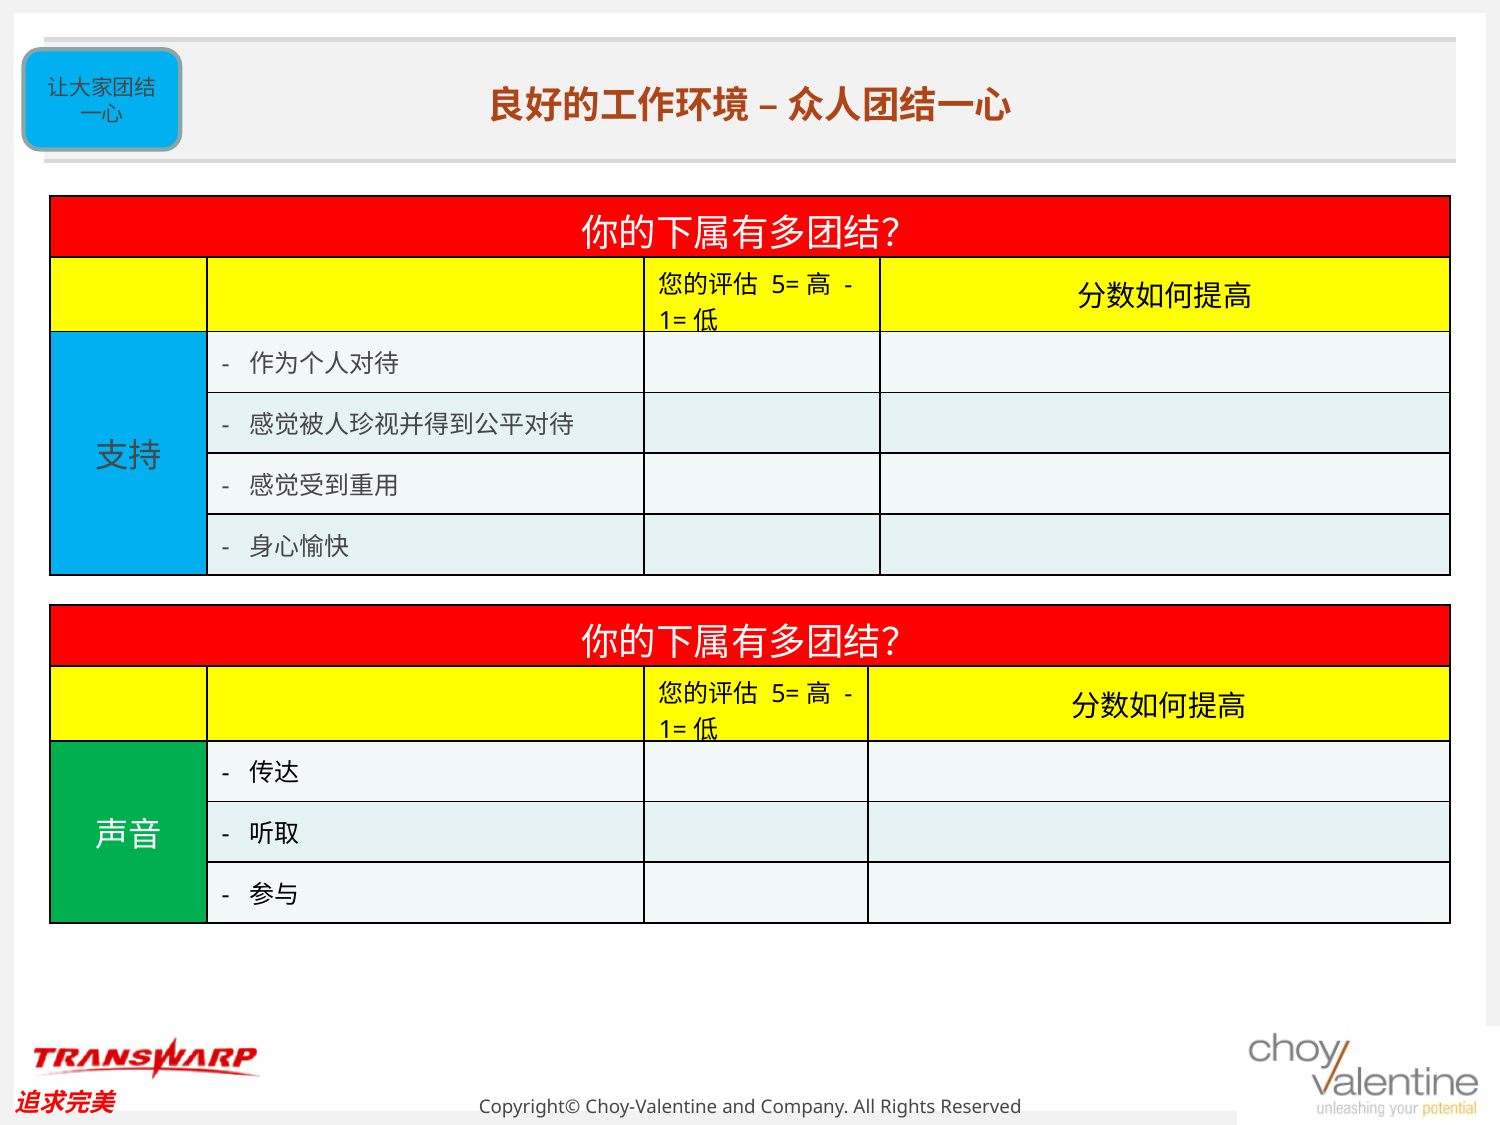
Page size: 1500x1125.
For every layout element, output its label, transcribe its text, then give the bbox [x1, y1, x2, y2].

table_cell [869, 742, 1449, 801]
text_box 让大家团结一心 [21, 47, 183, 152]
table_cell [881, 515, 1449, 574]
table_cell - 感觉受到重用 [208, 454, 643, 513]
table_cell [881, 332, 1449, 392]
table_header 你的下属有多团结？ [51, 606, 1449, 665]
table_cell - 参与 [208, 863, 643, 922]
title 良好的工作环境 – 众人团结一心 [49, 44, 1451, 163]
table_cell [881, 454, 1449, 513]
table_cell 声音 [51, 742, 206, 922]
table_cell [645, 332, 879, 392]
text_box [0, 1033, 331, 1125]
table_cell [645, 515, 879, 574]
table_cell [645, 802, 867, 861]
table_cell [869, 802, 1449, 861]
table_cell [645, 393, 879, 452]
table_cell [51, 258, 206, 331]
table_cell - 感觉被人珍视并得到公平对待 [208, 393, 643, 452]
table_cell 您的评估 5=高 -1=低 [645, 258, 879, 331]
table_cell [869, 863, 1449, 922]
table_cell [645, 742, 867, 801]
table_cell - 身心愉快 [208, 515, 643, 574]
table_cell [51, 667, 206, 740]
table_cell [645, 454, 879, 513]
table_cell [881, 393, 1449, 452]
table_cell - 听取 [208, 802, 643, 861]
table_cell 支持 [51, 332, 206, 574]
table_cell 分数如何提高 [869, 667, 1449, 740]
table_cell - 作为个人对待 [208, 332, 643, 392]
table_header 你的下属有多团结？ [51, 197, 1449, 256]
table_cell [208, 258, 643, 331]
picture [0, 0, 1500, 1125]
table_cell [645, 863, 867, 922]
table_cell [208, 667, 643, 740]
table_cell 您的评估 5=高 -1=低 [645, 667, 867, 740]
table_cell - 传达 [208, 742, 643, 801]
table_cell 分数如何提高 [881, 258, 1449, 331]
